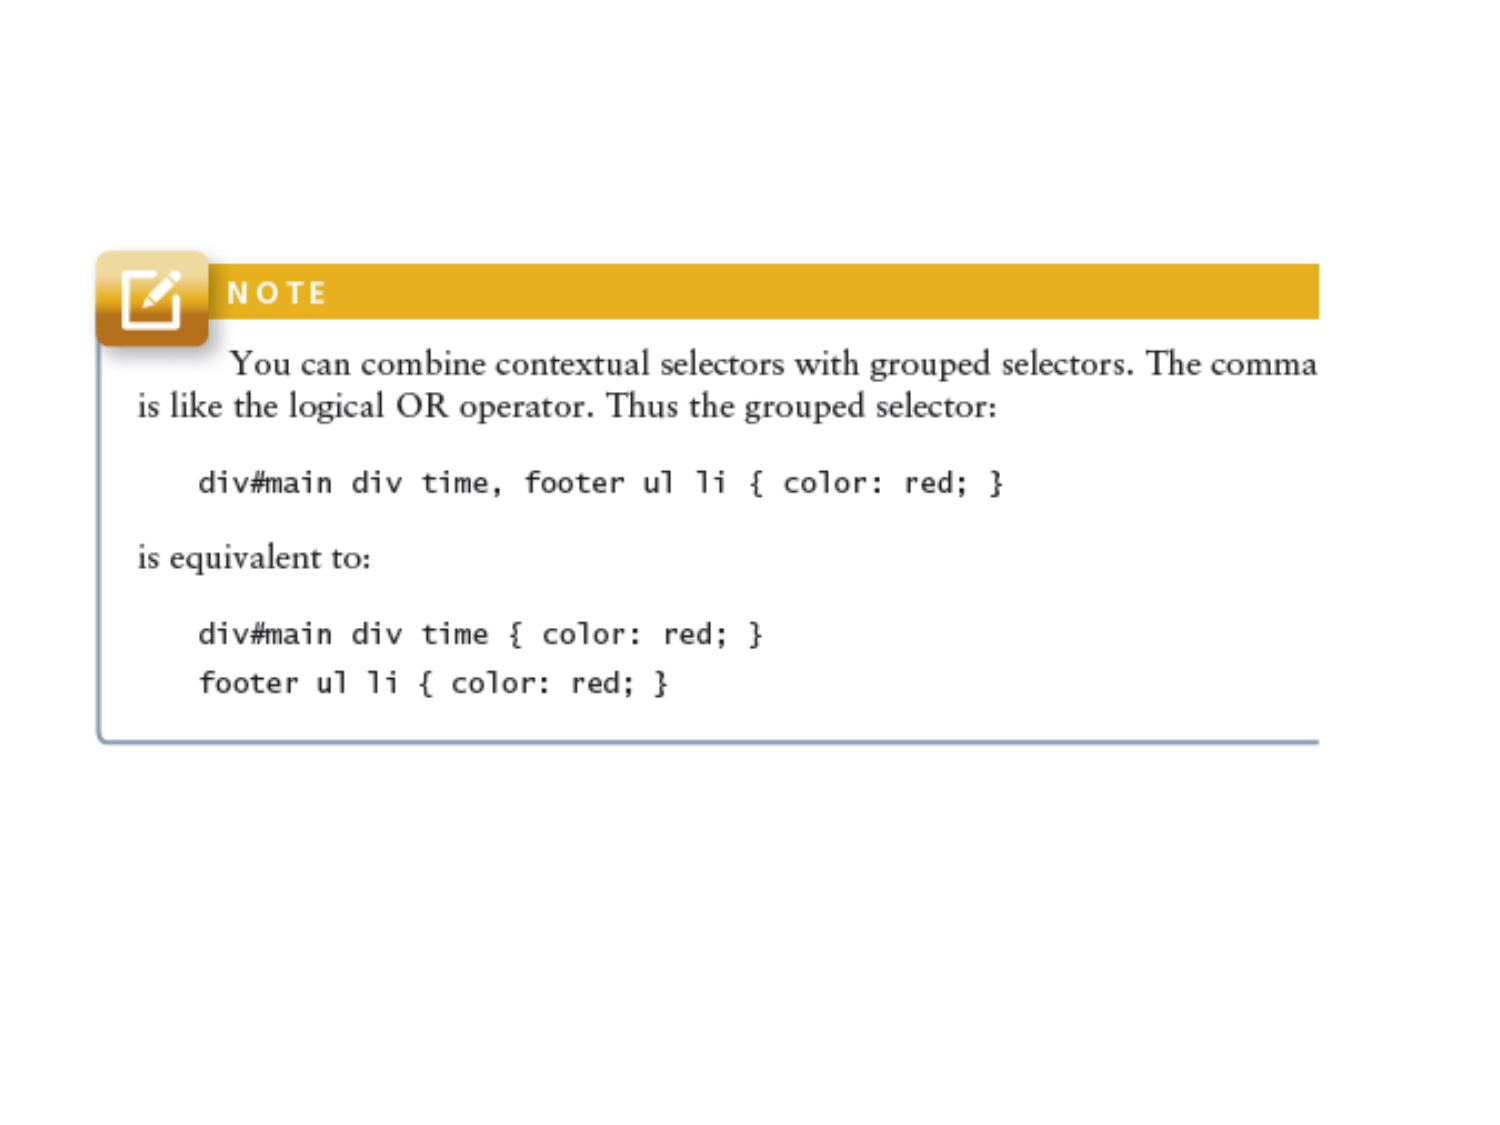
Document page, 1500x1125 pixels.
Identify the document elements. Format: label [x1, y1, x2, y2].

picture [58, 222, 1372, 856]
